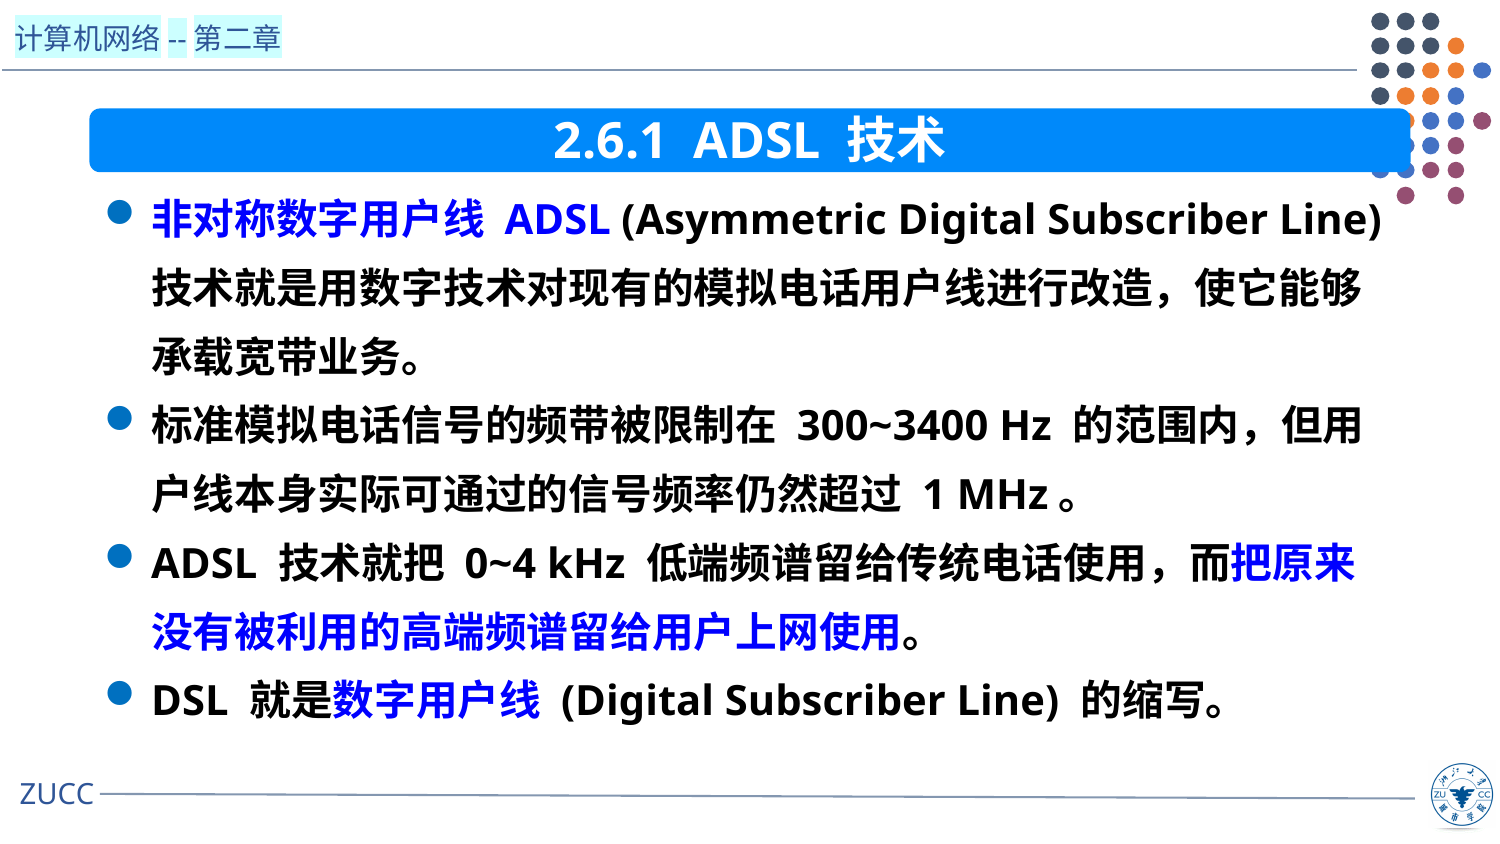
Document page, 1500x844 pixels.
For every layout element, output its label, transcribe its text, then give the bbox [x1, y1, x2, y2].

text_box [961, 108, 1411, 166]
picture [1415, 750, 1500, 837]
text_box 非对称数字用户线 ADSL (Asymmetric Digital Subscriber Line) 技术就是用数字技术对现有的模拟电话用户线进行改造，使它能够承载宽带业务。 标准模拟电话信号的频带被限制在 300~3400 Hz 的范围内，但用户线本身实际可通过的信号频率仍然超过 1 MHz。 ADSL 技术就把 0~4 kHz 低端频谱留给传统电话使用，而把原来没有被利用的高端频谱留给用户上网使用。 DSL 就是数字用户线 (Digital Subscriber Line) 的缩写。 [89, 166, 1411, 732]
text_box 2.6.1 ADSL 技术 [538, 101, 961, 166]
text_box [89, 108, 538, 166]
